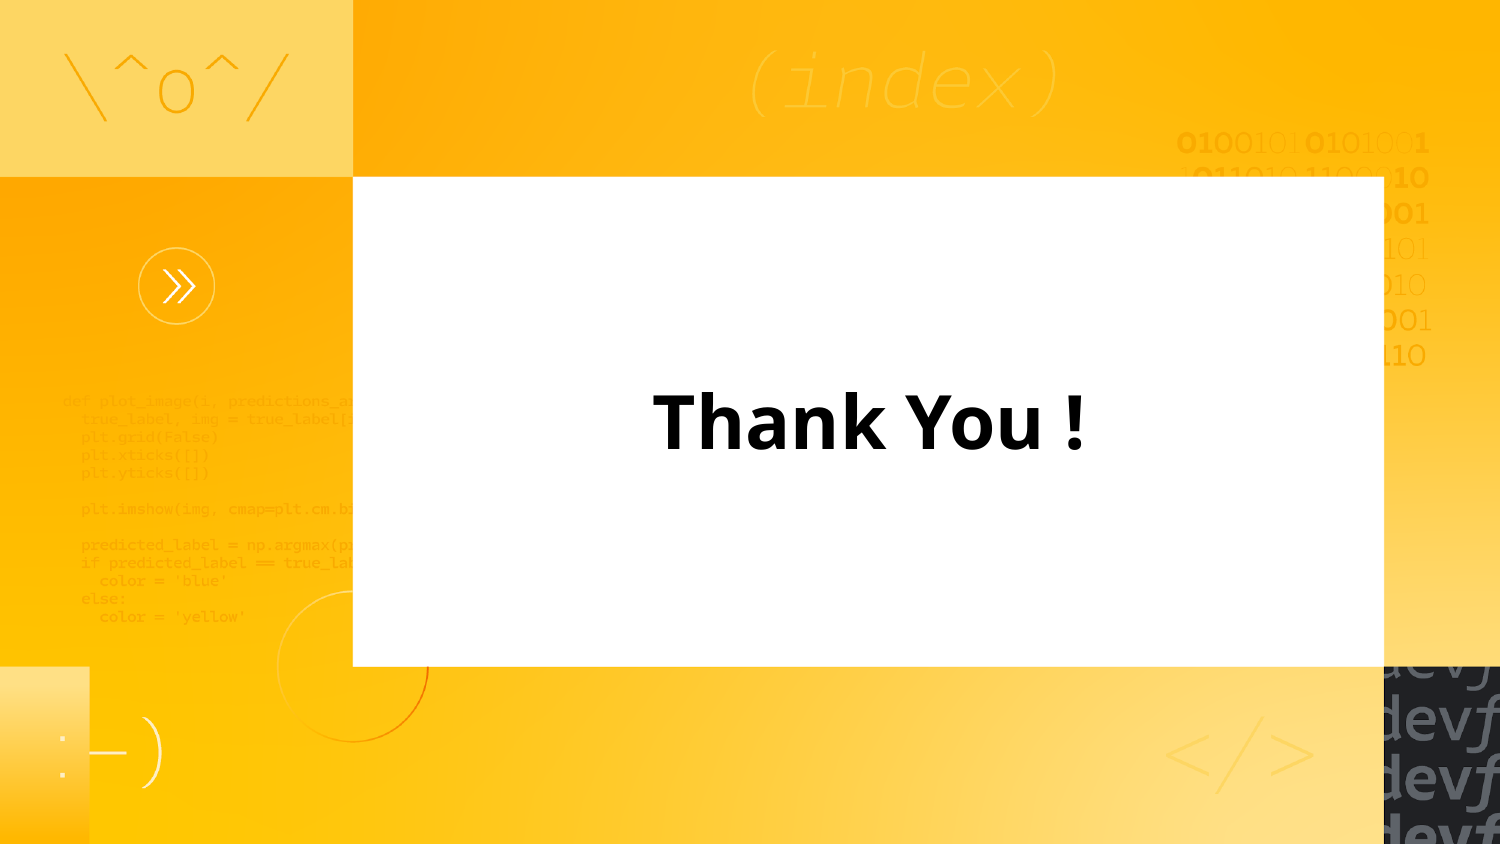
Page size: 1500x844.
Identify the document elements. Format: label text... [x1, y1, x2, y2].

title Thank You ! [412, 227, 1326, 612]
picture [0, 0, 1500, 844]
